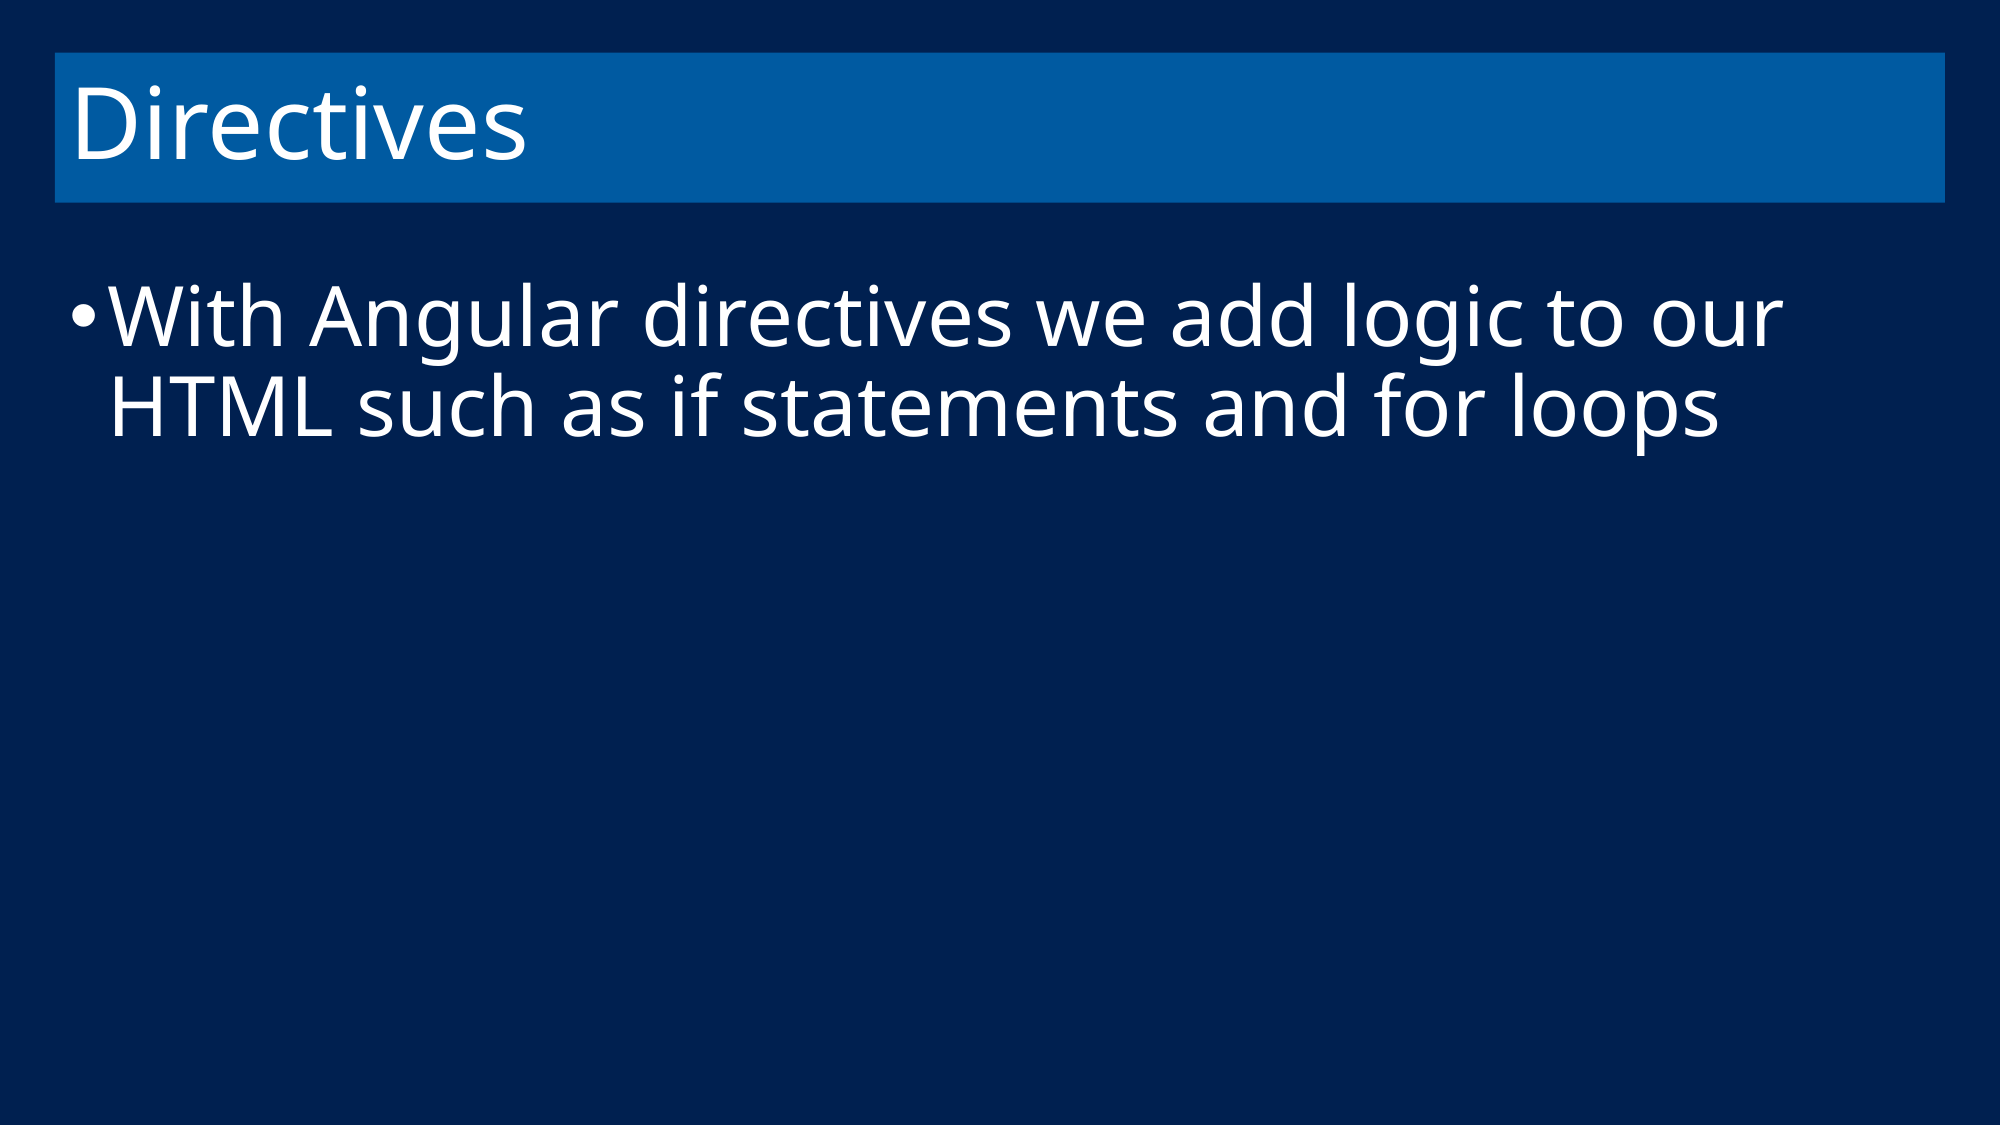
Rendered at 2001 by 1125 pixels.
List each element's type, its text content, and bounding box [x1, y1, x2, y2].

list With Angular directives we add logic to our HTML such as if statements and for loops [54, 266, 1945, 597]
title Directives [54, 52, 1945, 203]
